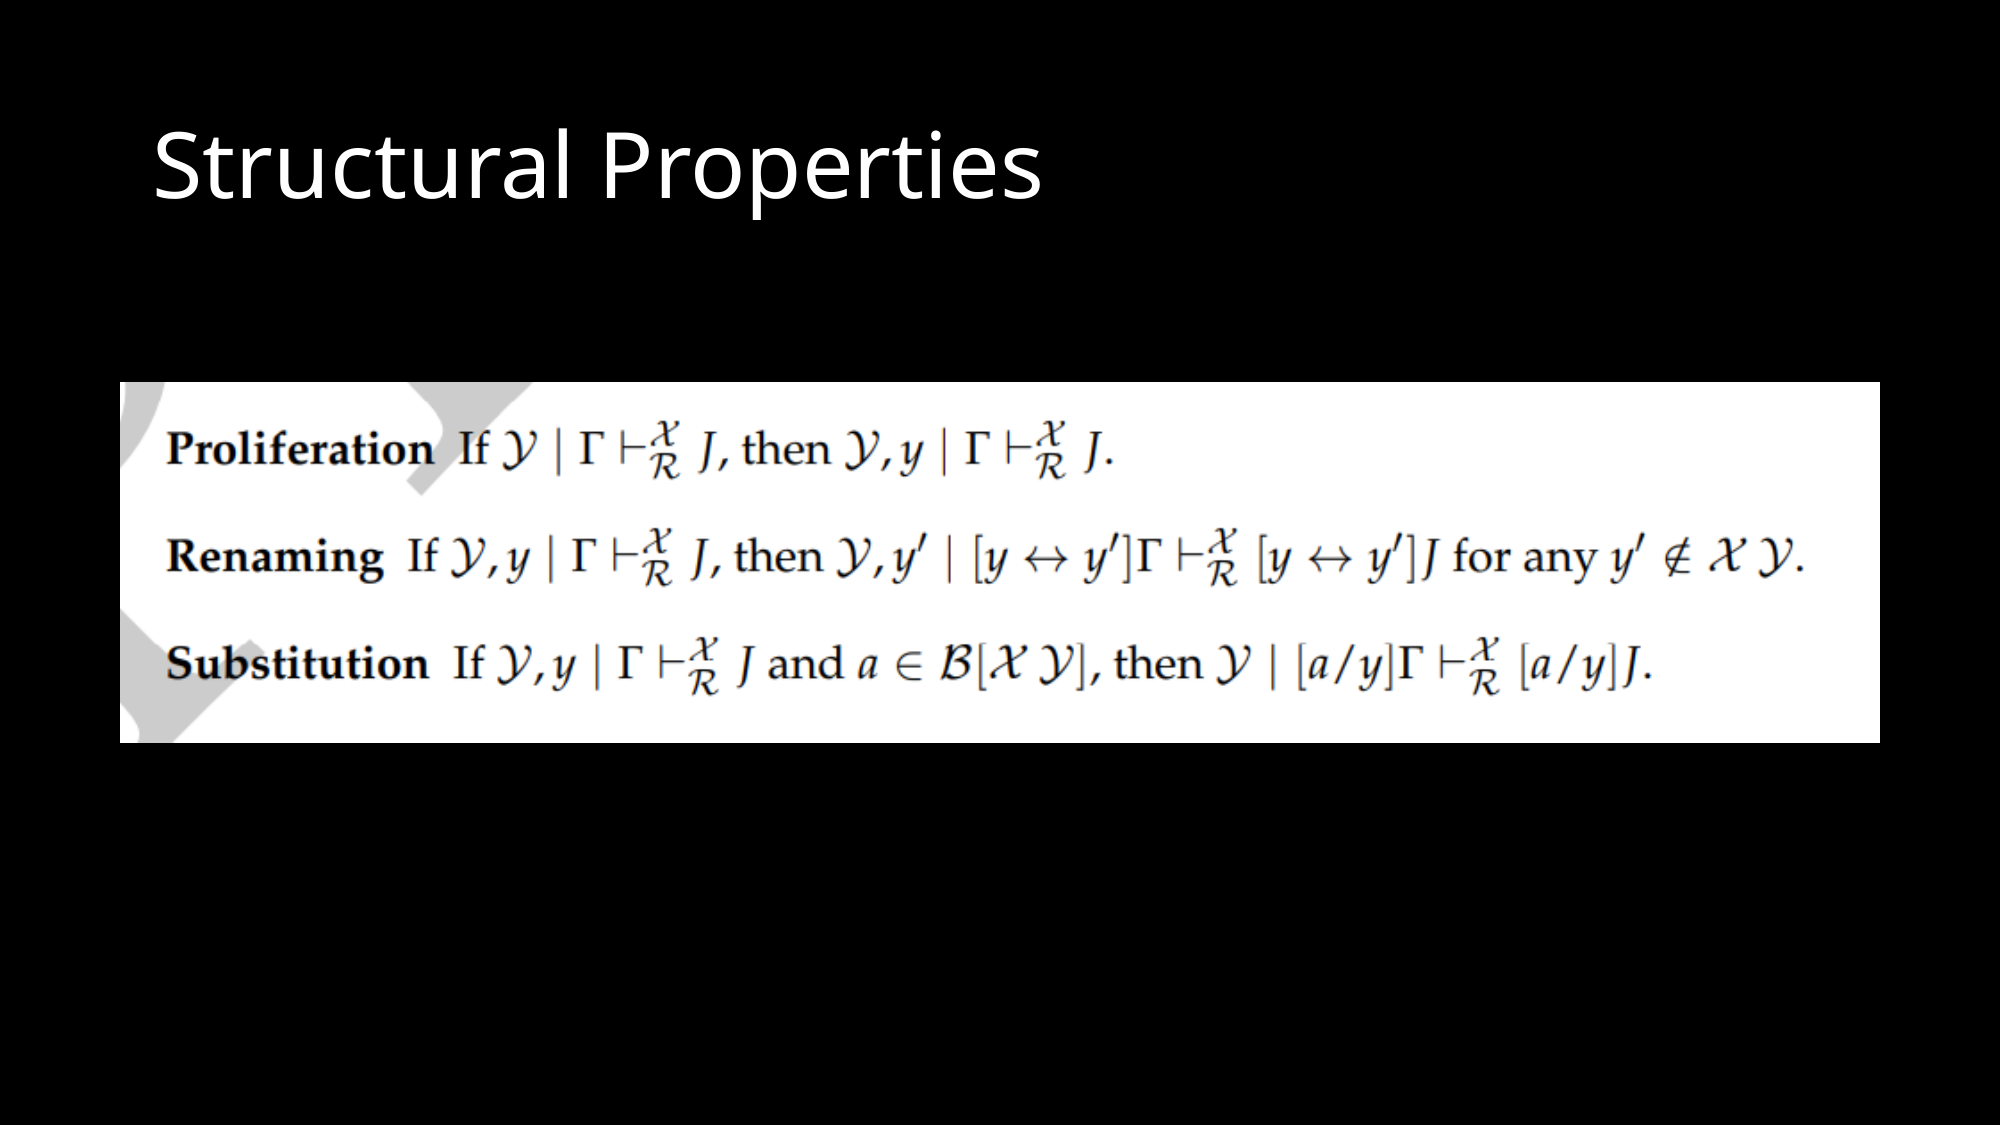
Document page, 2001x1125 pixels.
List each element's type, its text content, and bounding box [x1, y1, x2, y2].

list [120, 382, 1880, 743]
title Structural Properties [137, 59, 1863, 278]
